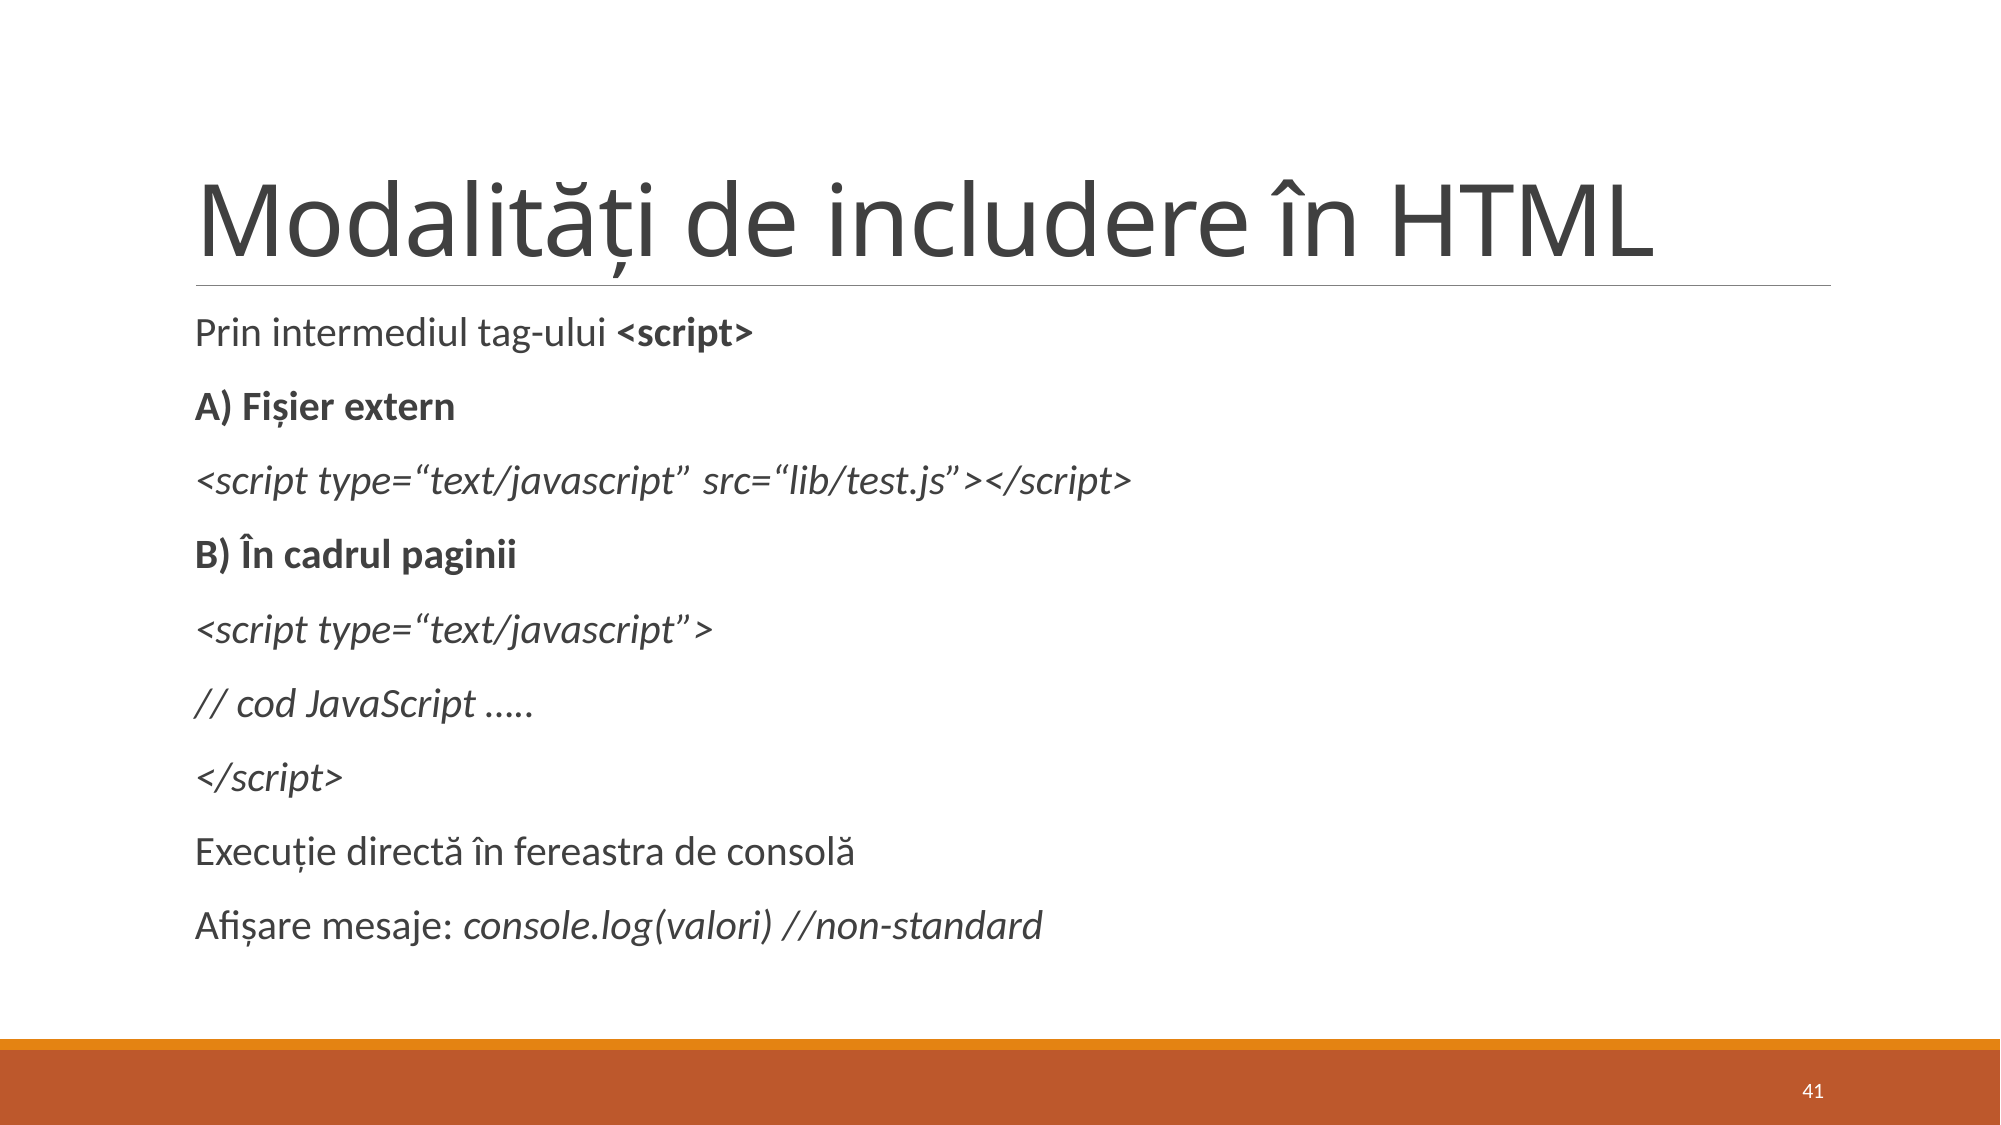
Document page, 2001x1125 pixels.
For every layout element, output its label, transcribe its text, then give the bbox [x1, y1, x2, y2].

slide_number 41 [1624, 1059, 1840, 1120]
title Modalități de includere în HTML [179, 47, 1830, 285]
list Prin intermediul tag-ului <script> A) Fișier extern <script type=“text/javascript” src=“lib/test.js”></script> B) În cadrul paginii <script type=“text/javascript”> // cod JavaScript ….. </script> Execuție directă în fereastra de consolă Afișare mesaje: console.log(valori) //non-standard [179, 302, 1830, 963]
